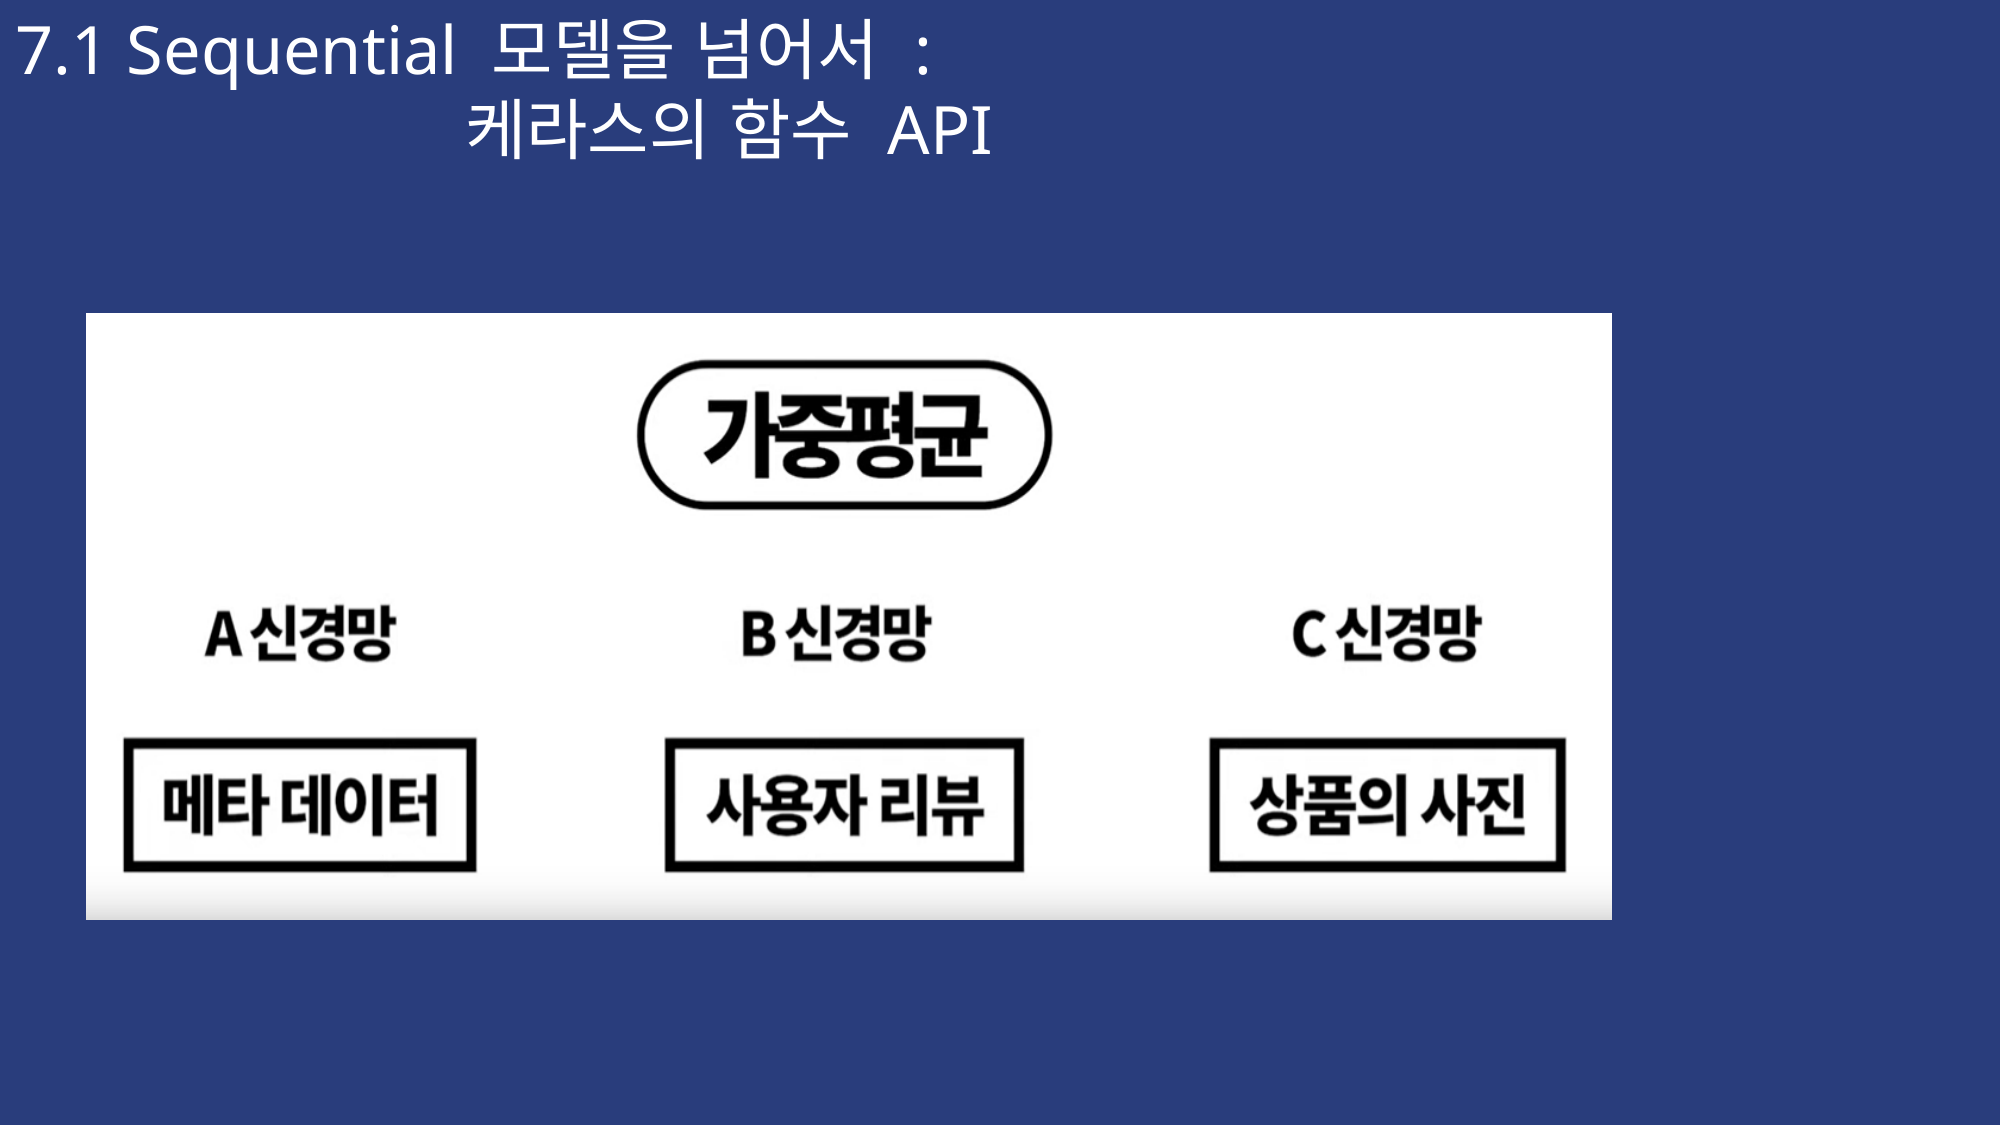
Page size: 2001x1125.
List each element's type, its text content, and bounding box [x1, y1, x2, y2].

picture [86, 313, 1613, 920]
text_box 7.1 Sequential 모델을 넘어서 : 케라스의 함수 API [0, 0, 1047, 175]
